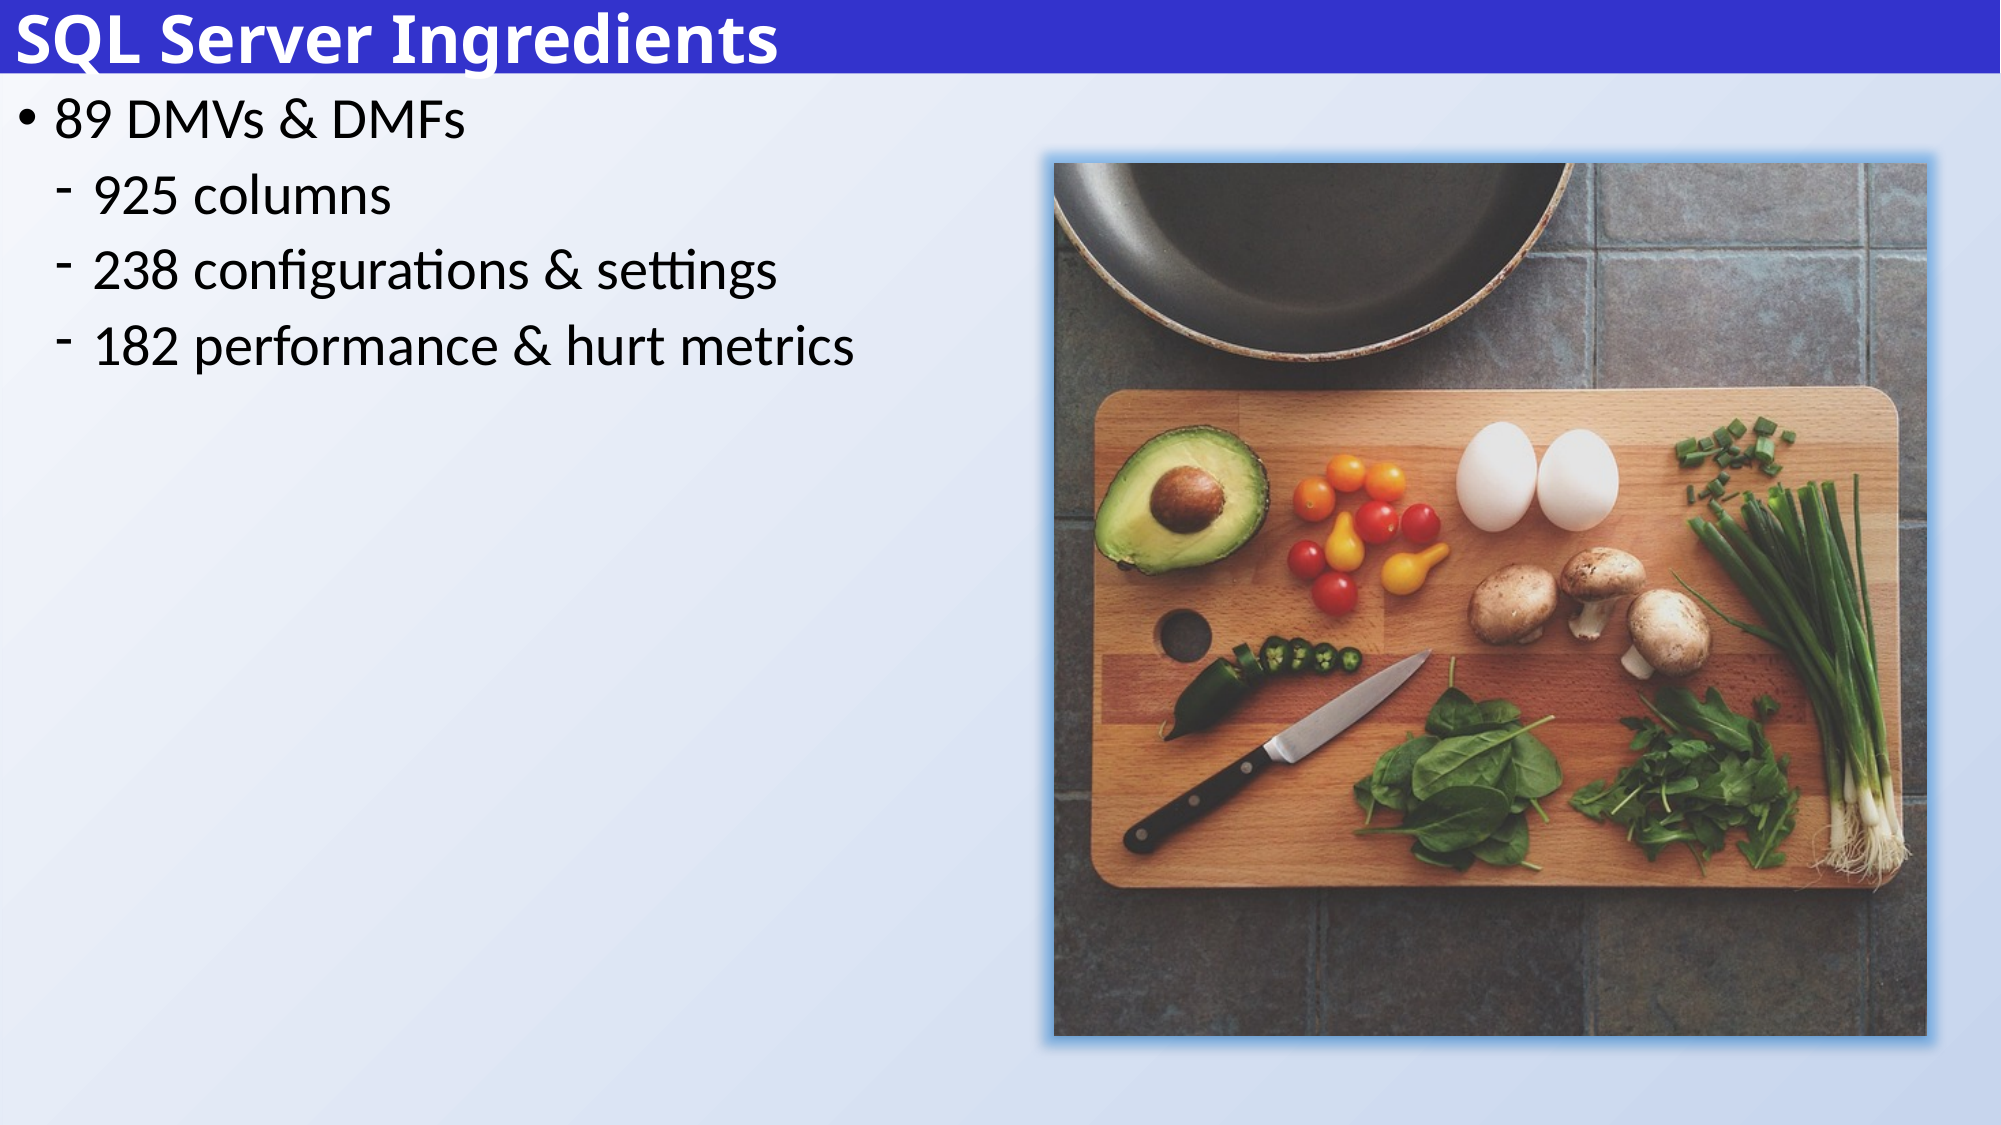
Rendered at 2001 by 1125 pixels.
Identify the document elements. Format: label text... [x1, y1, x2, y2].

list 89 DMVs & DMFs 925 columns 238 configurations & settings 182 performance & hurt metrics [2, 74, 2000, 1125]
title SQL Server Ingredients [0, 0, 2000, 74]
picture [1053, 163, 1927, 1036]
